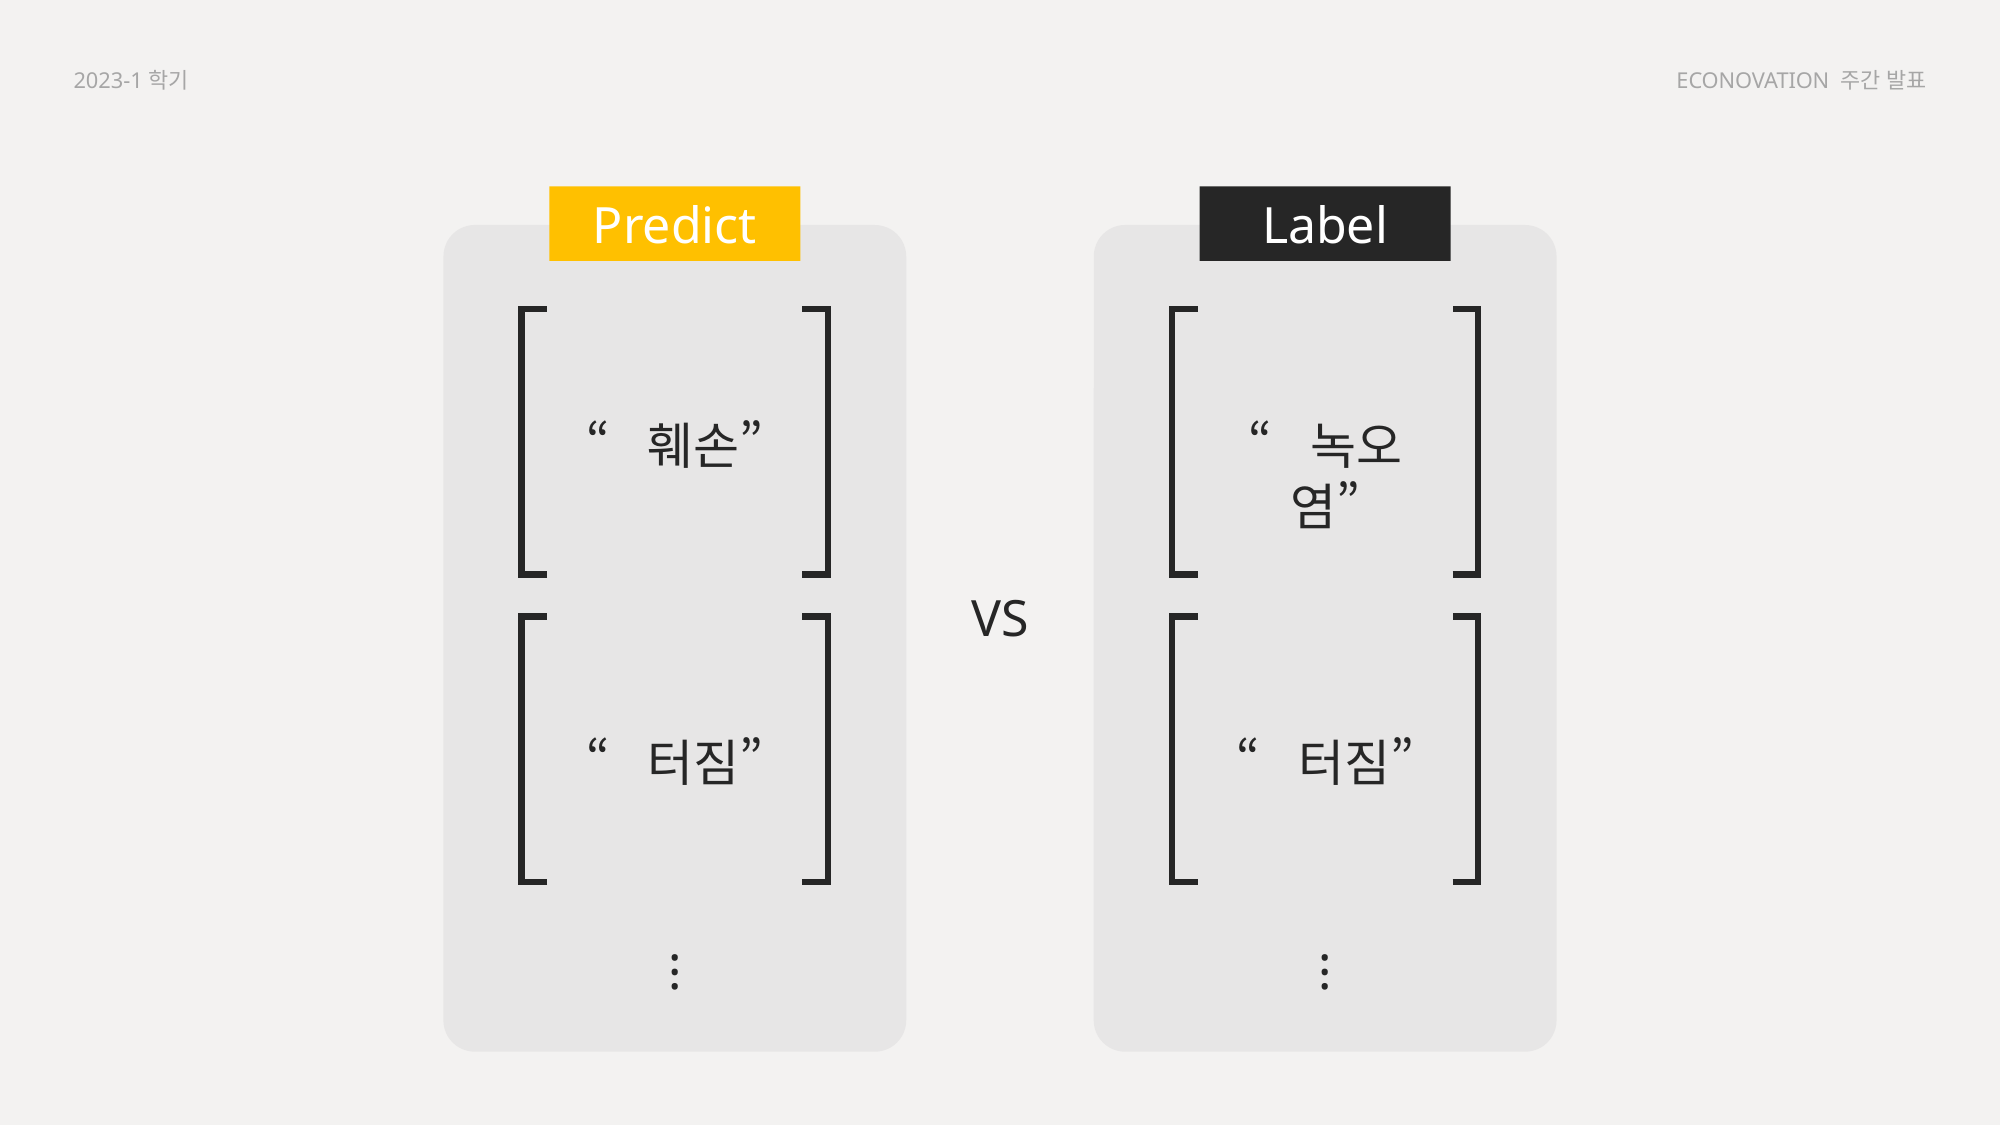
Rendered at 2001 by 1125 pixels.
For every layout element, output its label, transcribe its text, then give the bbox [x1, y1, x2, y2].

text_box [521, 309, 829, 882]
text_box Predict [549, 186, 801, 261]
text_box ⁝ [549, 932, 801, 1008]
text_box Label [1199, 186, 1451, 224]
text_box 2023-1학기 [58, 59, 550, 101]
text_box [442, 223, 908, 1053]
text_box VS [874, 578, 1093, 654]
text_box ECONOVATION 주간 발표 [1450, 59, 1941, 101]
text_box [1093, 224, 1557, 1052]
